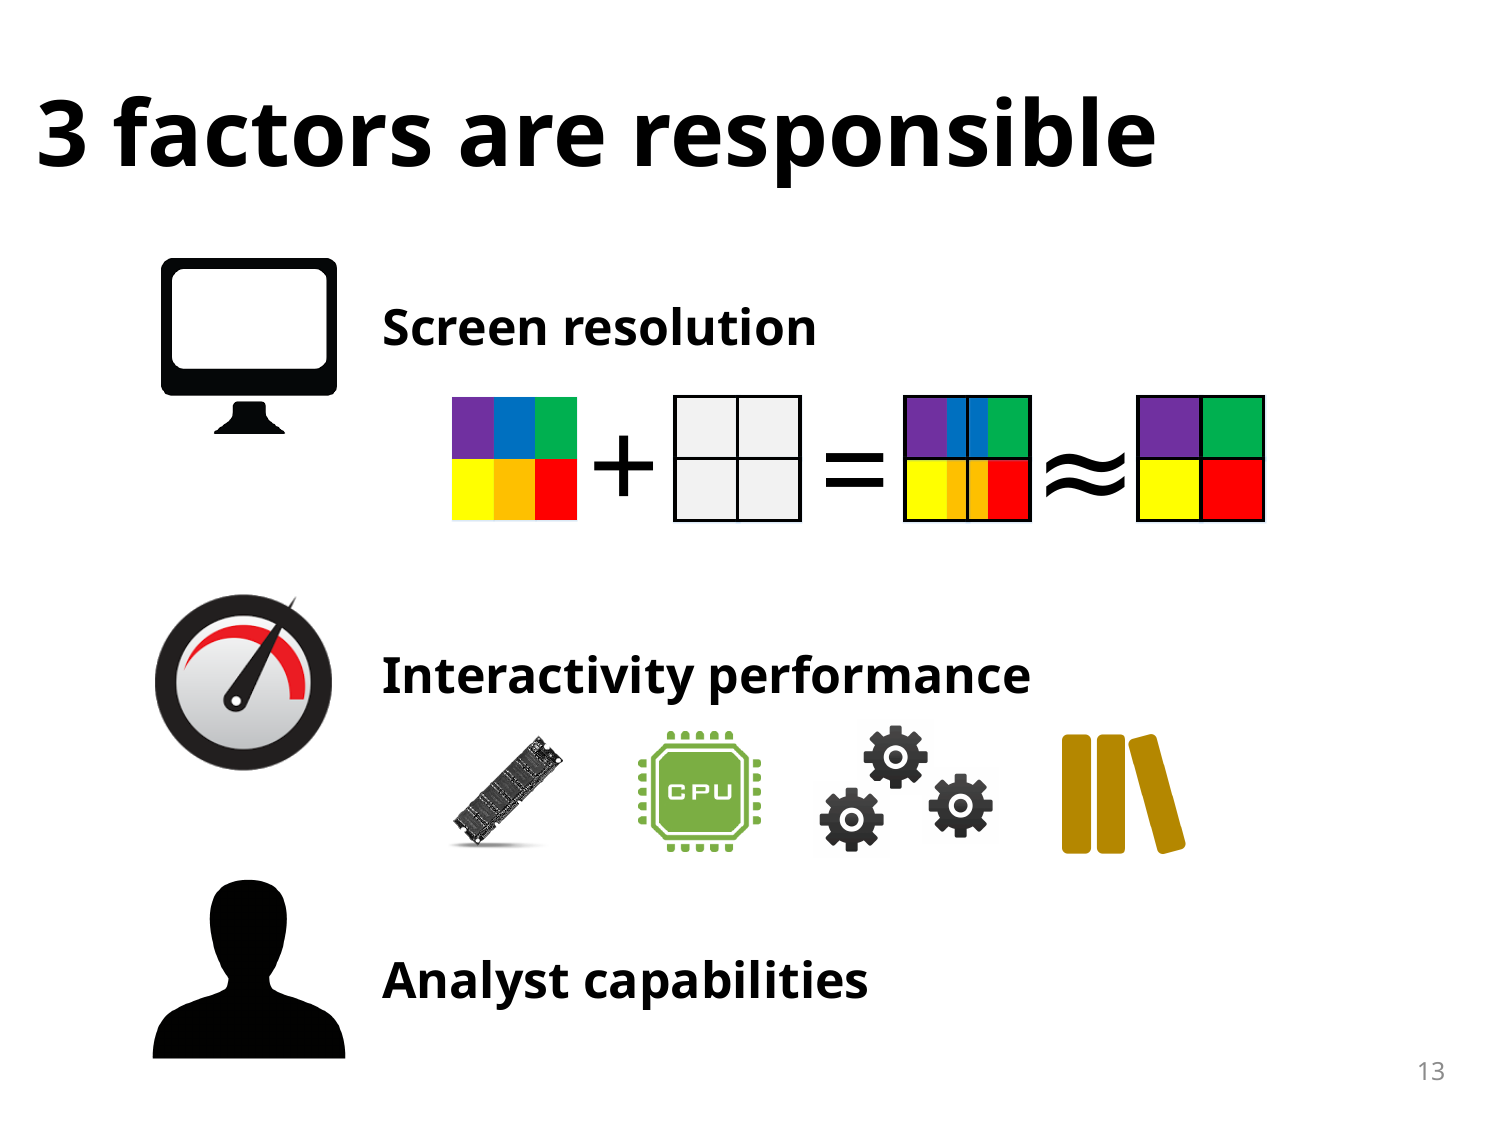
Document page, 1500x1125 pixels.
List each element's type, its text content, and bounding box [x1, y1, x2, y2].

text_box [448, 719, 1188, 858]
text_box Analyst capabilities [368, 941, 1500, 1016]
picture [153, 592, 334, 773]
picture [161, 258, 337, 434]
text_box 3 factors are responsible [21, 67, 1175, 193]
text_box Interactivity performance [367, 636, 1431, 712]
slide_number 13 [1059, 1042, 1461, 1103]
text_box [450, 378, 1268, 535]
picture [129, 849, 368, 1088]
text_box Screen resolution [367, 288, 1102, 363]
